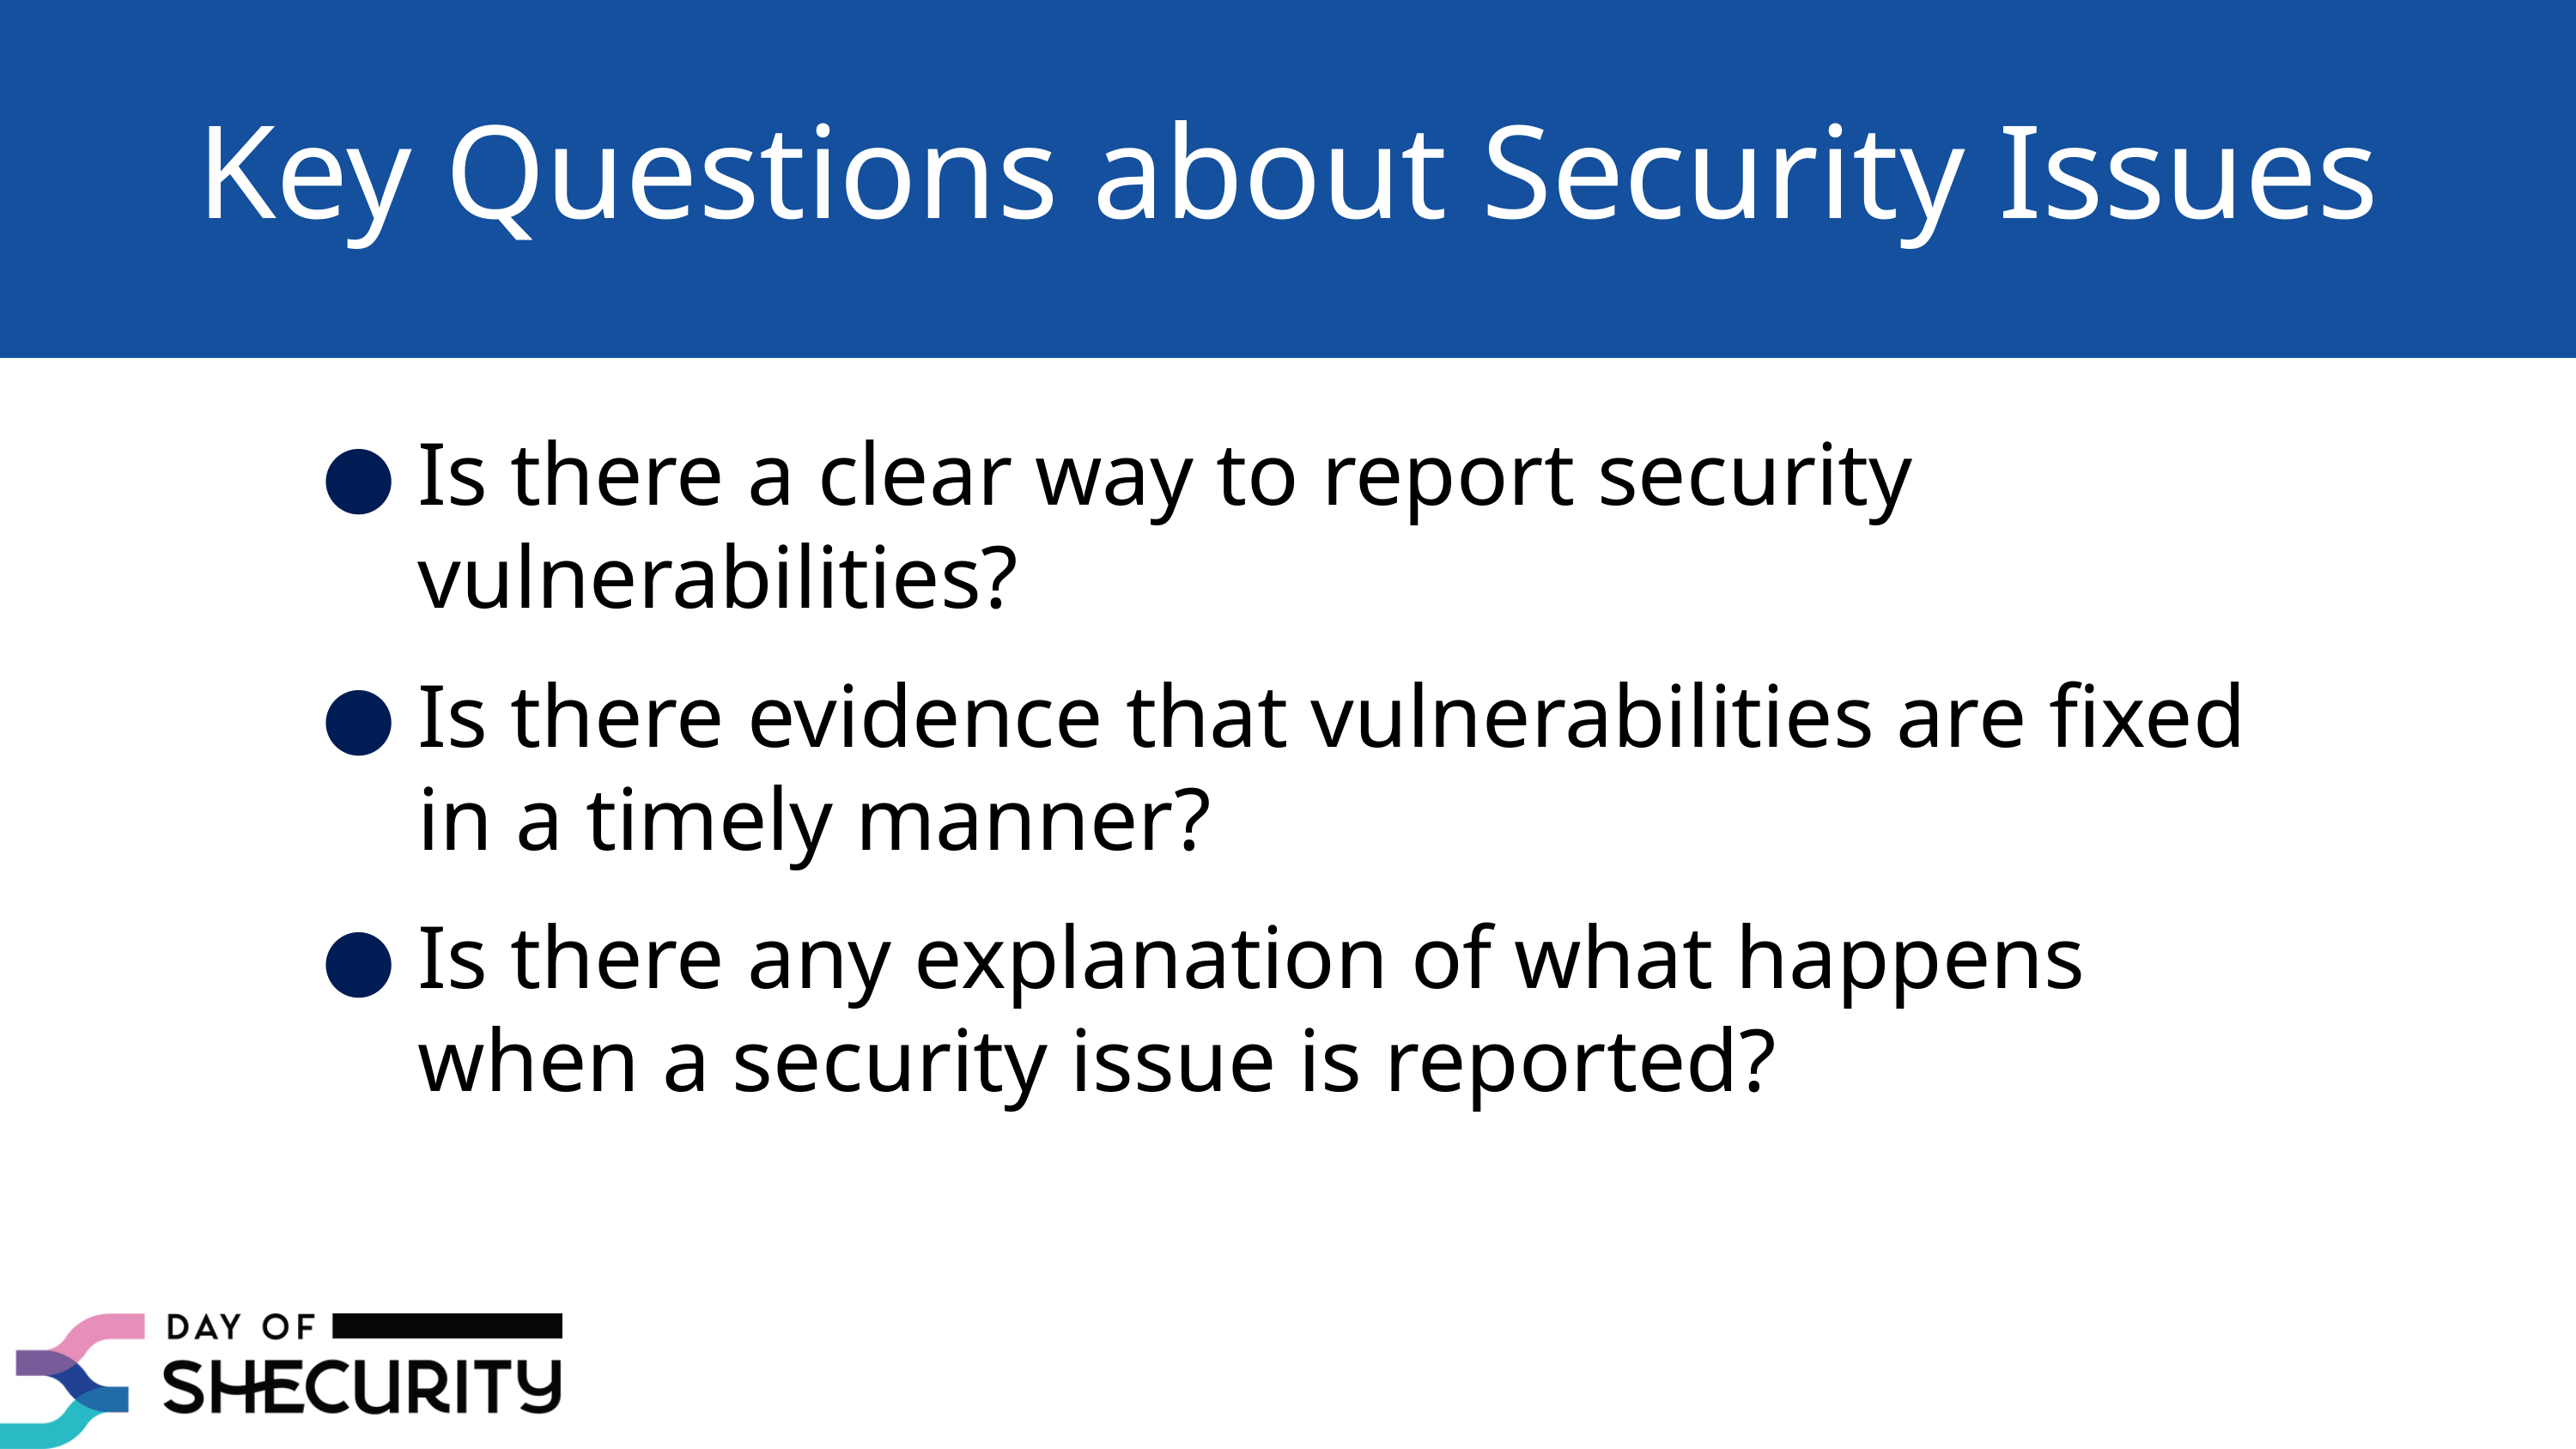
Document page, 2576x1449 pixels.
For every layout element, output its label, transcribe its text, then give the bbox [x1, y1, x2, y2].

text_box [0, 0, 2576, 359]
picture [0, 1313, 562, 1449]
list Is there a clear way to report security vulnerabilities? Is there evidence that vulnerabilities are fixed in a timely manner? Is there any explanation of what happens when a security issue is reported? [273, 400, 2303, 1149]
